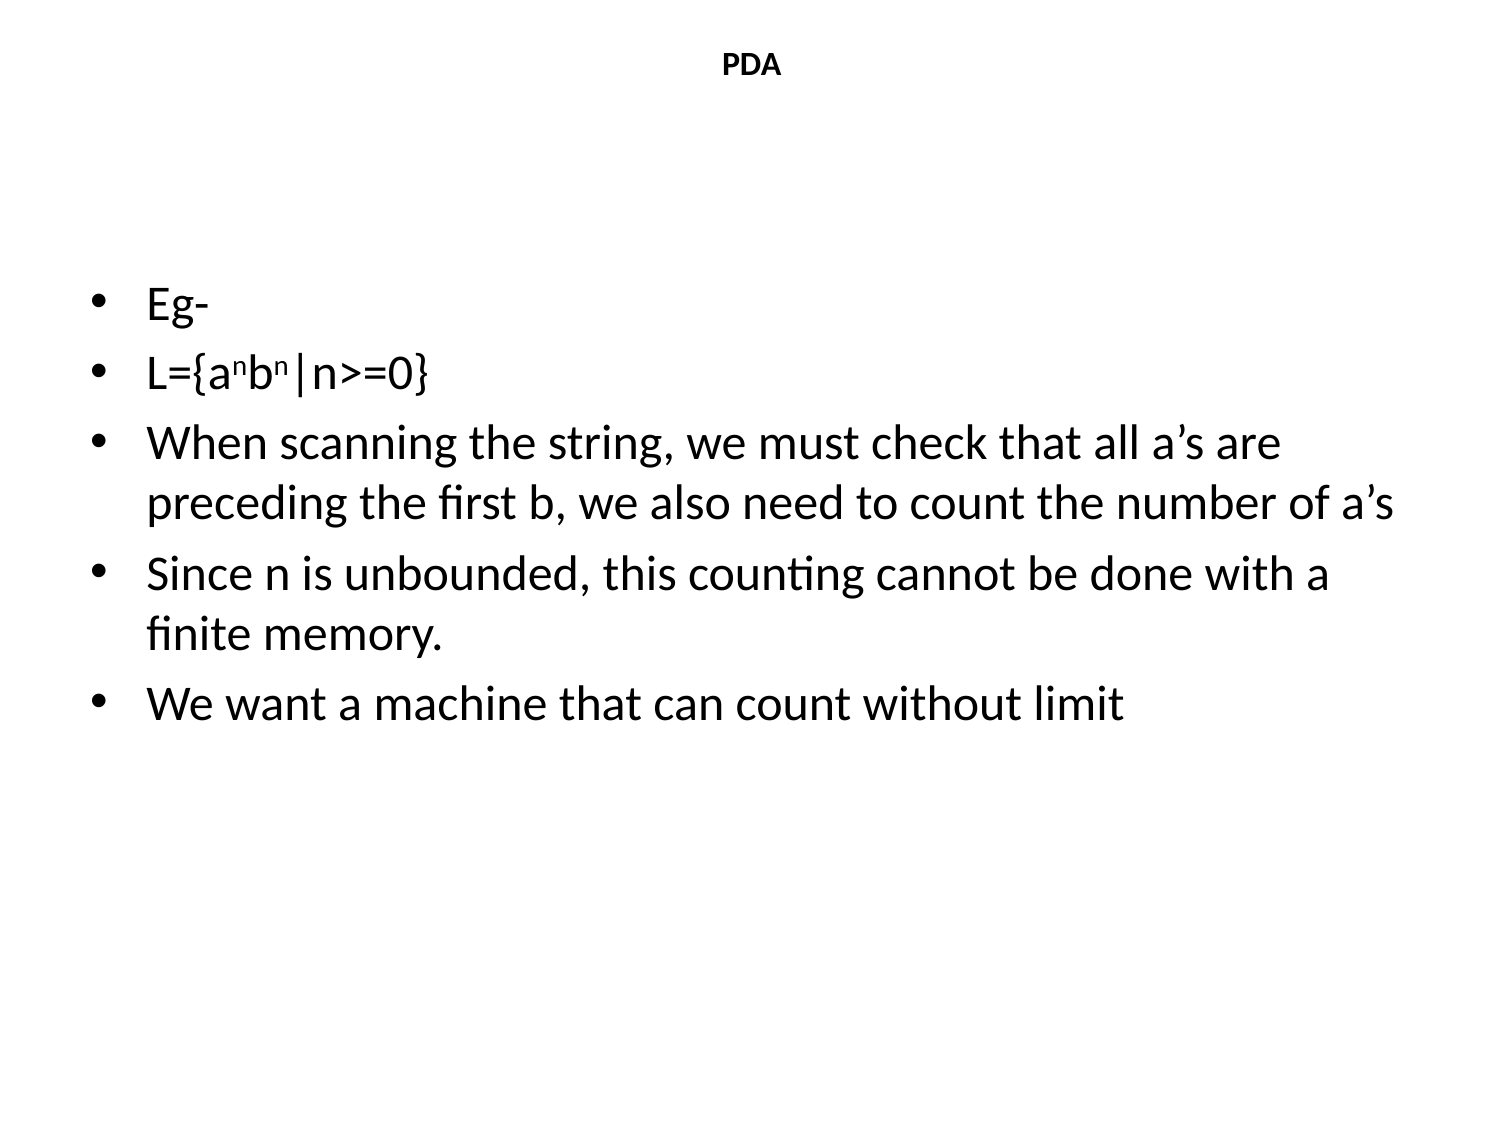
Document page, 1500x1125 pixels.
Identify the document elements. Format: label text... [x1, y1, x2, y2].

title PDA [76, 33, 1427, 90]
list Eg- L={anbn|n>=0} When scanning the string, we must check that all a’s are preceding the first b, we also need to count the number of a’s Since n is unbounded, this counting cannot be done with a finite memory. We want a machine that can count without limit [75, 262, 1425, 1005]
